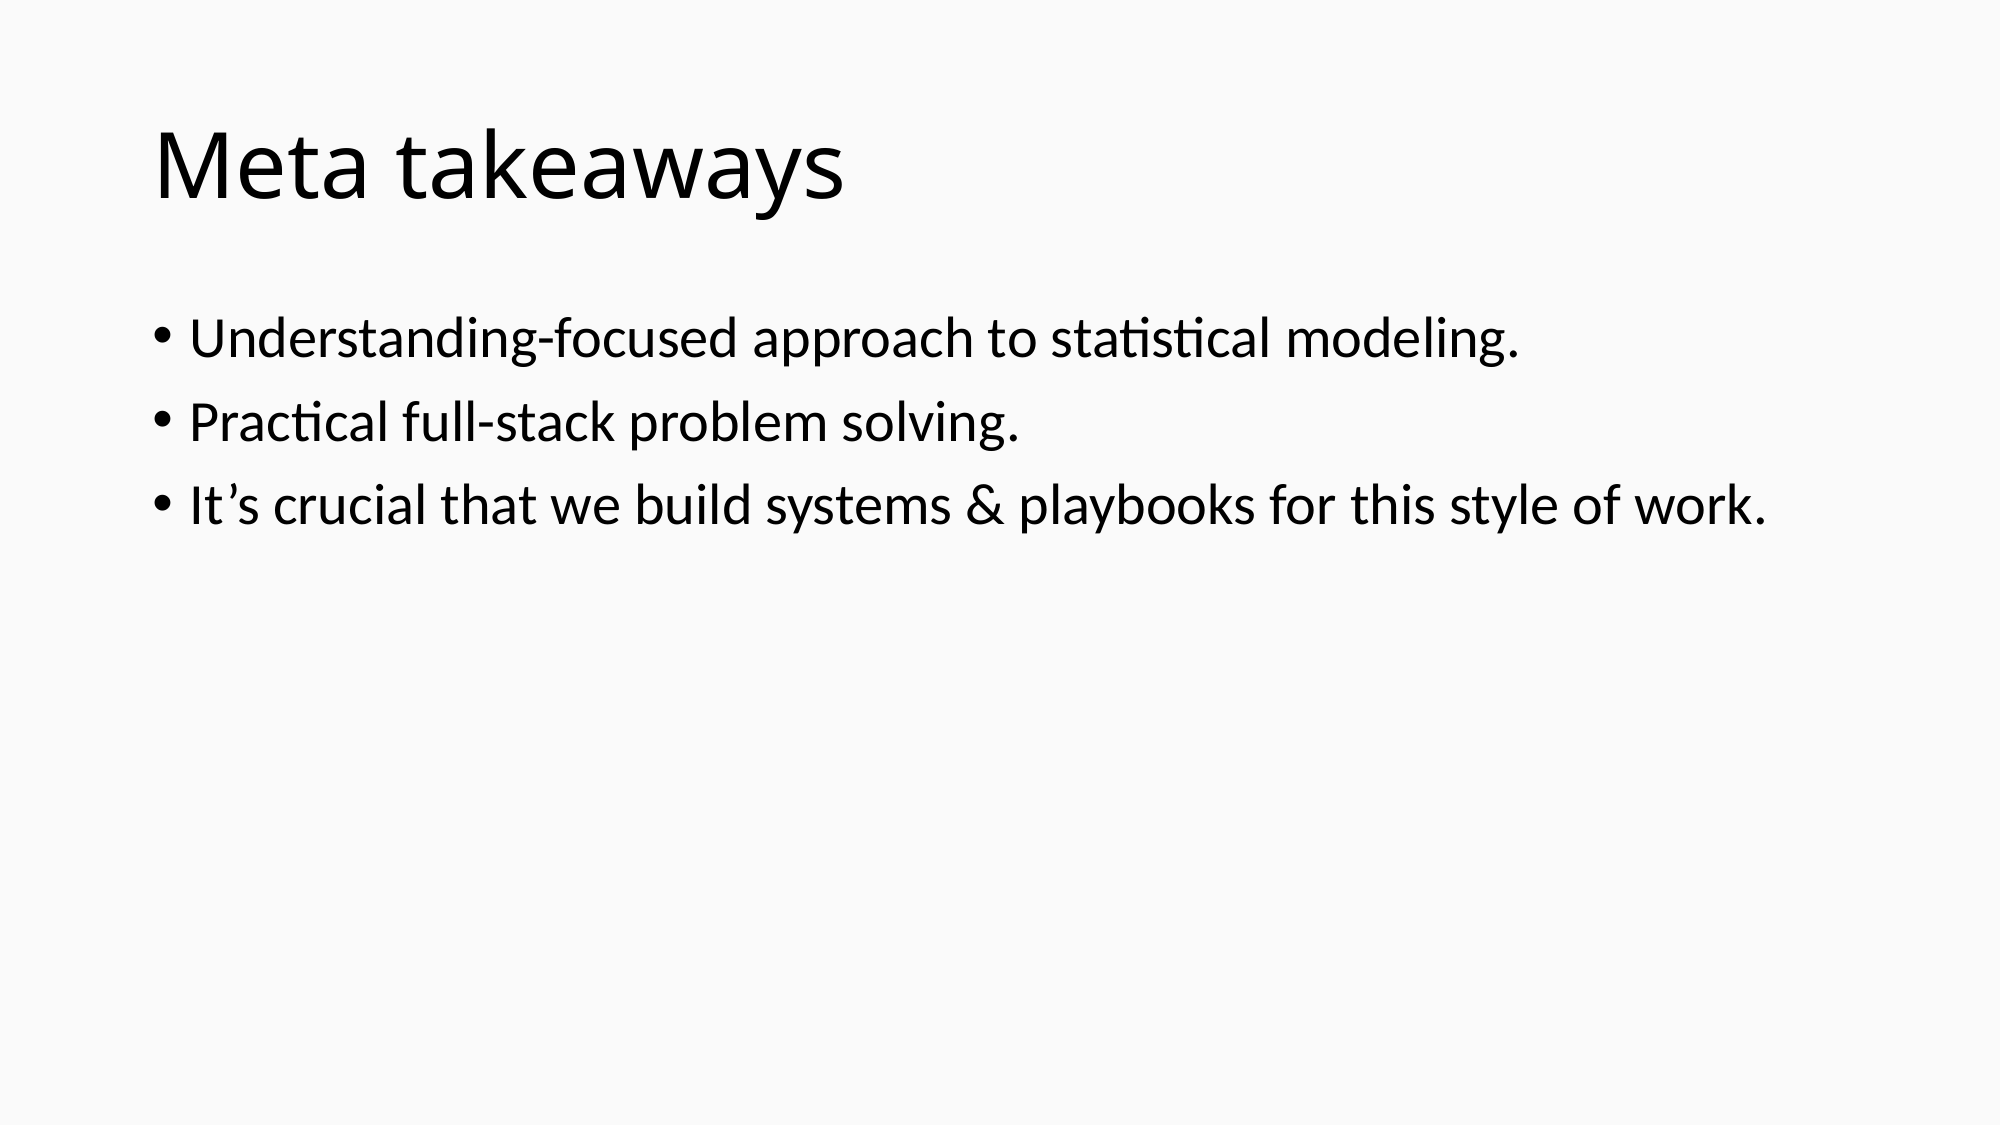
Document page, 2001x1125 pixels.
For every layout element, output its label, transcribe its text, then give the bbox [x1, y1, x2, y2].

list Understanding-focused approach to statistical modeling. Practical full-stack problem solving. It’s crucial that we build systems & playbooks for this style of work. [137, 299, 1863, 1014]
title Meta takeaways [137, 59, 1863, 278]
